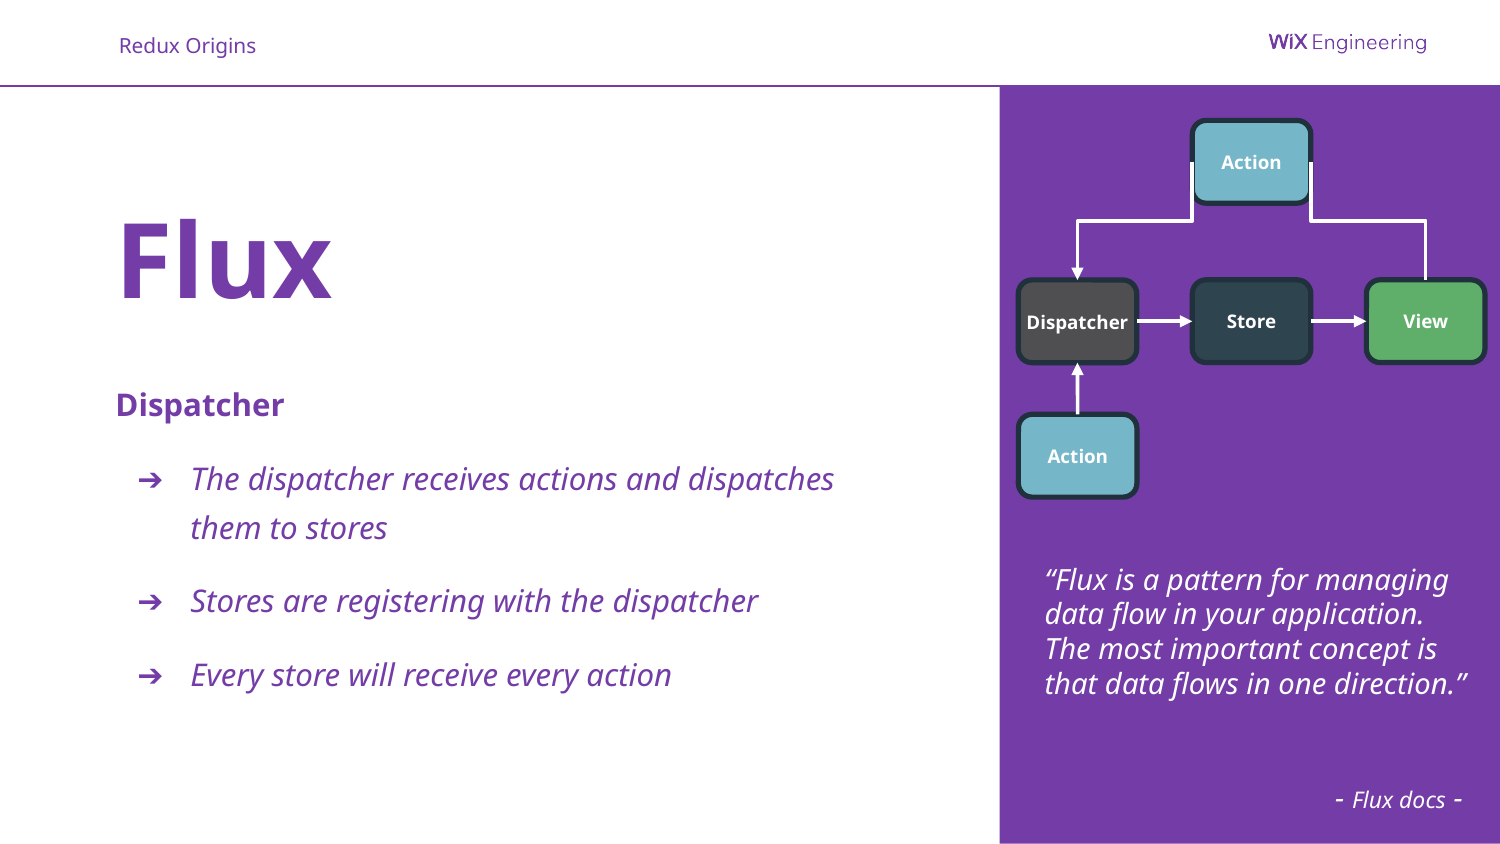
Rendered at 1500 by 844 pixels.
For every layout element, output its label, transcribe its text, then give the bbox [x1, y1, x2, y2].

text_box - Flux docs - [1320, 772, 1478, 823]
text_box Flux [100, 177, 568, 338]
text_box Action [1018, 414, 1137, 498]
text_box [1011, 120, 1486, 363]
text_box Dispatcher The dispatcher receives actions and dispatches them to stores Stores are registering with the dispatcher Every store will receive every action [100, 359, 903, 708]
picture [1232, 9, 1464, 77]
text_box “Flux is a pattern for managing data flow in your application. The most important concept is that data flows in one direction.” [1029, 553, 1485, 708]
